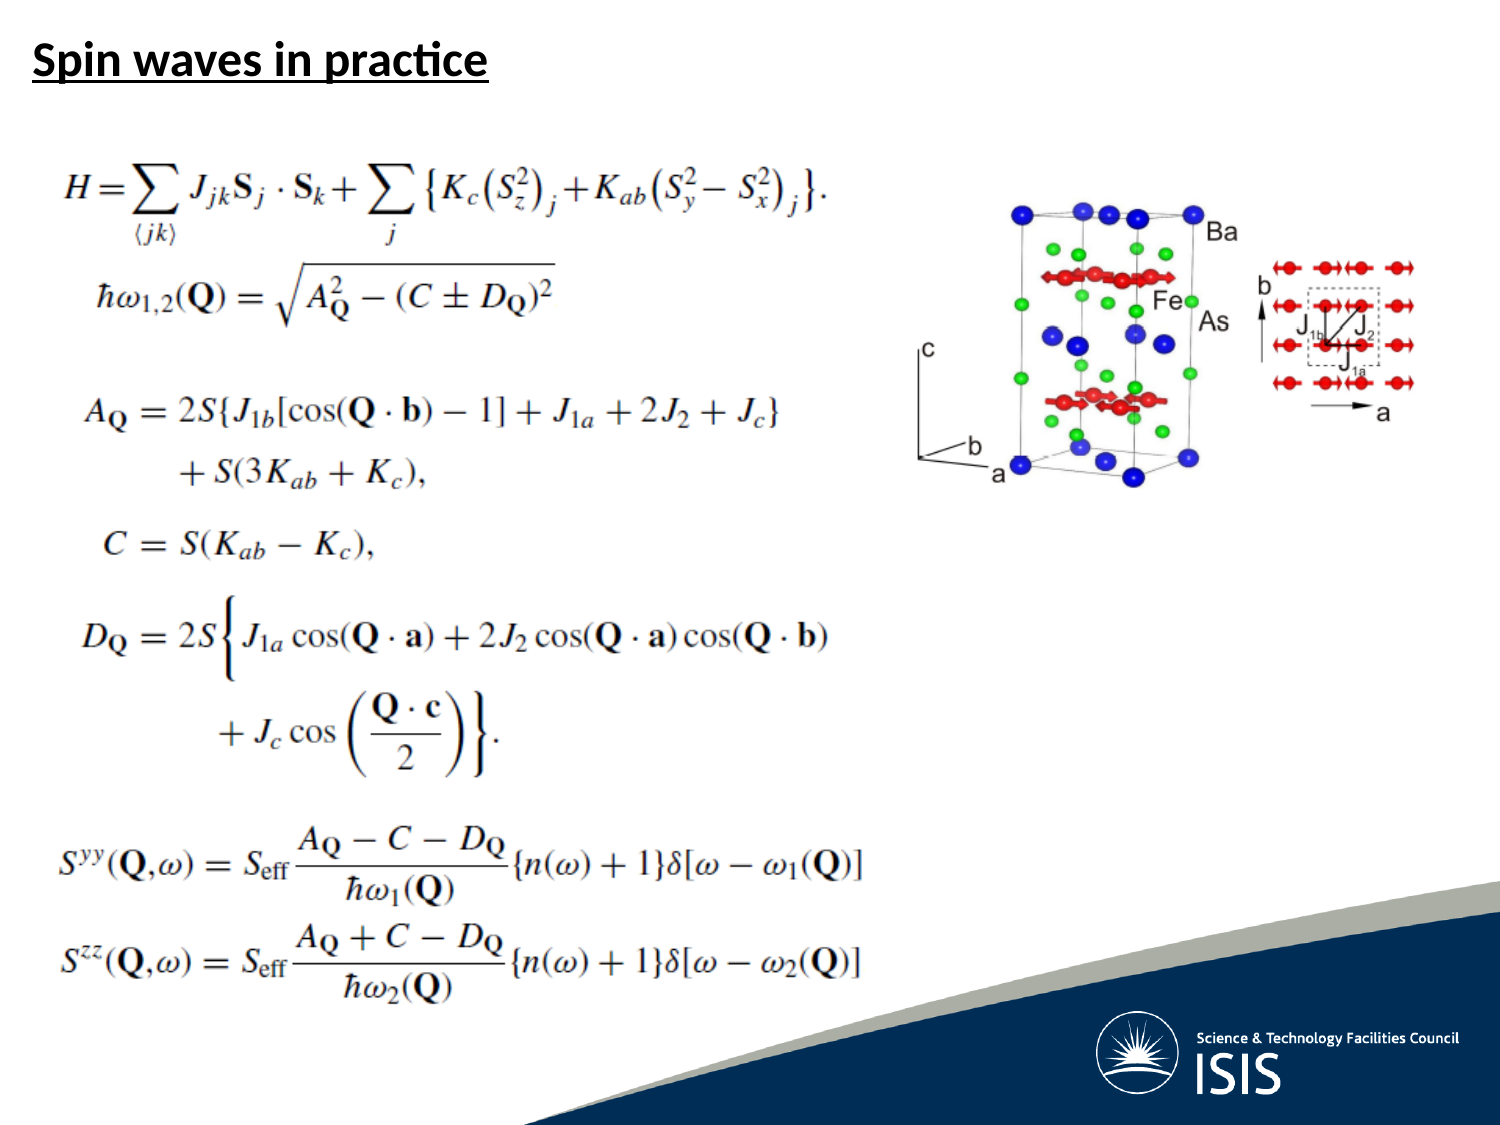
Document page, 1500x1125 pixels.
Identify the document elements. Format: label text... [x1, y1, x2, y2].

picture [0, 801, 1500, 1125]
picture [891, 172, 1443, 507]
picture [52, 141, 857, 354]
text_box Spin waves in practice [17, 19, 1483, 94]
picture [66, 378, 843, 788]
